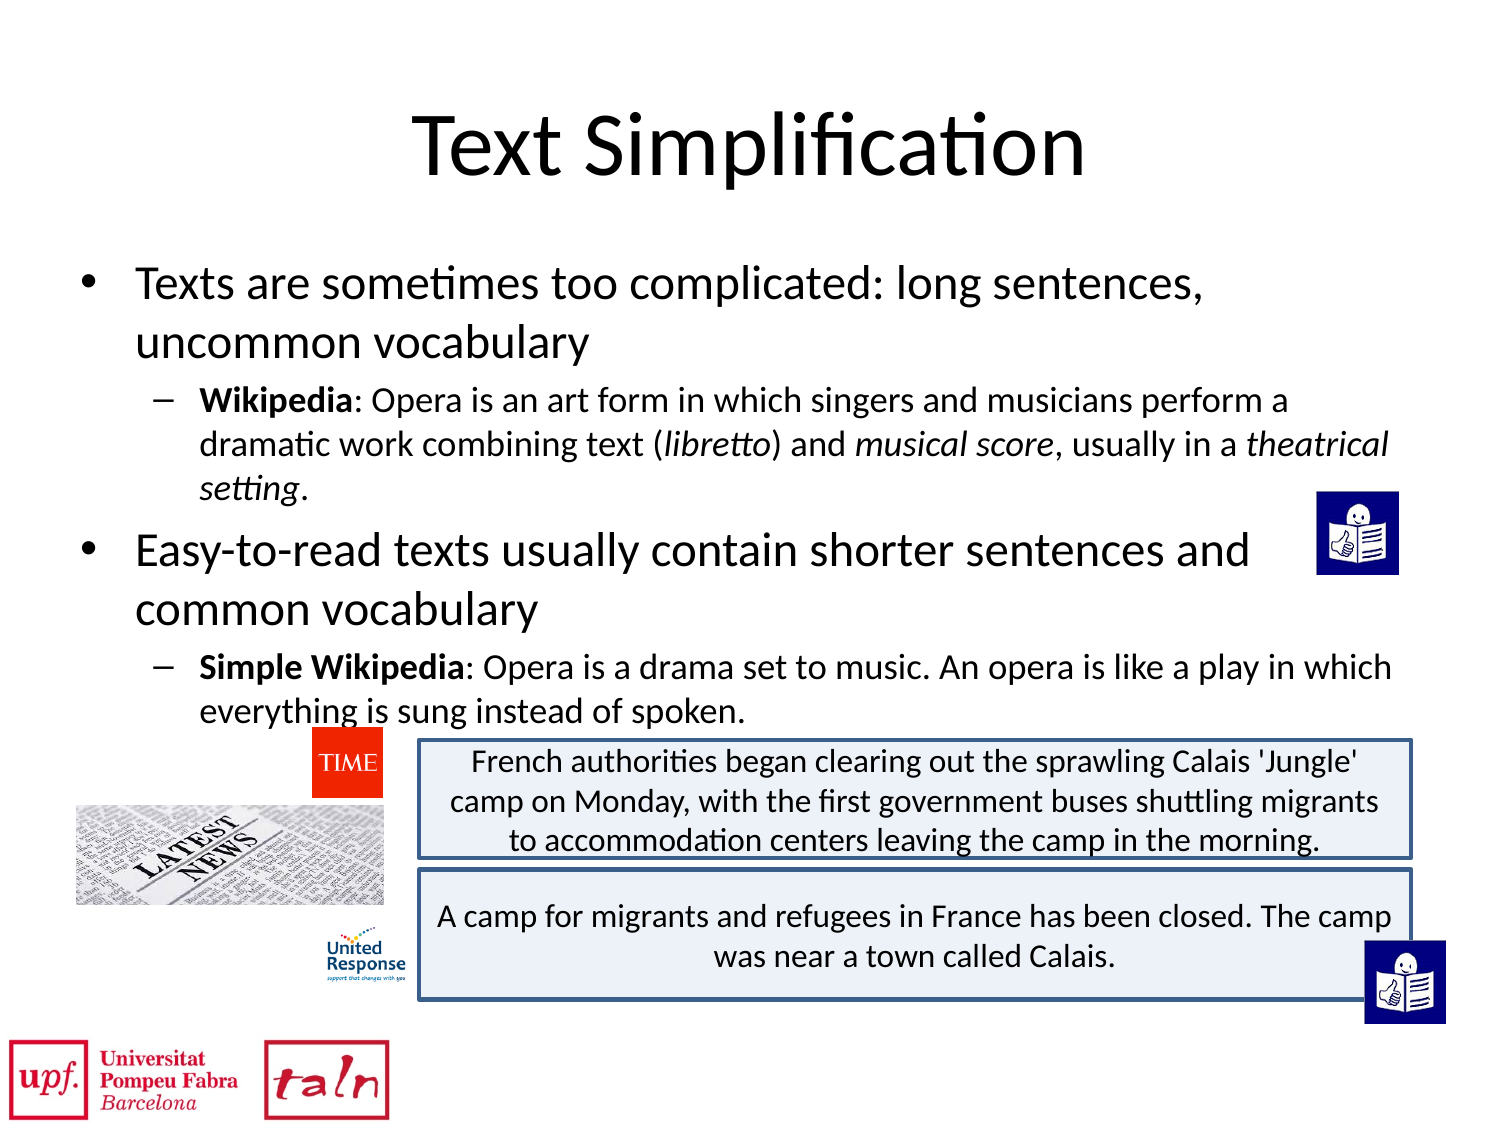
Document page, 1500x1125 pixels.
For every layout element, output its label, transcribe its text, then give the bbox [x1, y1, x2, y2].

picture [1316, 491, 1399, 575]
picture [76, 804, 385, 906]
picture [312, 727, 383, 798]
text_box French authorities began clearing out the sprawling Calais 'Jungle' camp on Monday, with the first government buses shuttling migrants to accommodation centers leaving the camp in the morning. [417, 738, 1413, 860]
title Text Simplification [75, 45, 1425, 233]
picture [4, 1034, 396, 1125]
text_box A camp for migrants and refugees in France has been closed. The camp was near a town called Calais. [417, 867, 1413, 1002]
picture [324, 916, 408, 1000]
list Texts are sometimes too complicated: long sentences, uncommon vocabulary Wikipedia: Opera is an art form in which singers and musicians perform a dramatic work combining text (libretto) and musical score, usually in a theatrical setting. Easy-to-read texts usually contain shorter sentences and common vocabulary Simple Wikipedia: Opera is a drama set to music. An opera is like a play in which everything is sung instead of spoken. [64, 243, 1427, 740]
picture [1363, 940, 1446, 1024]
